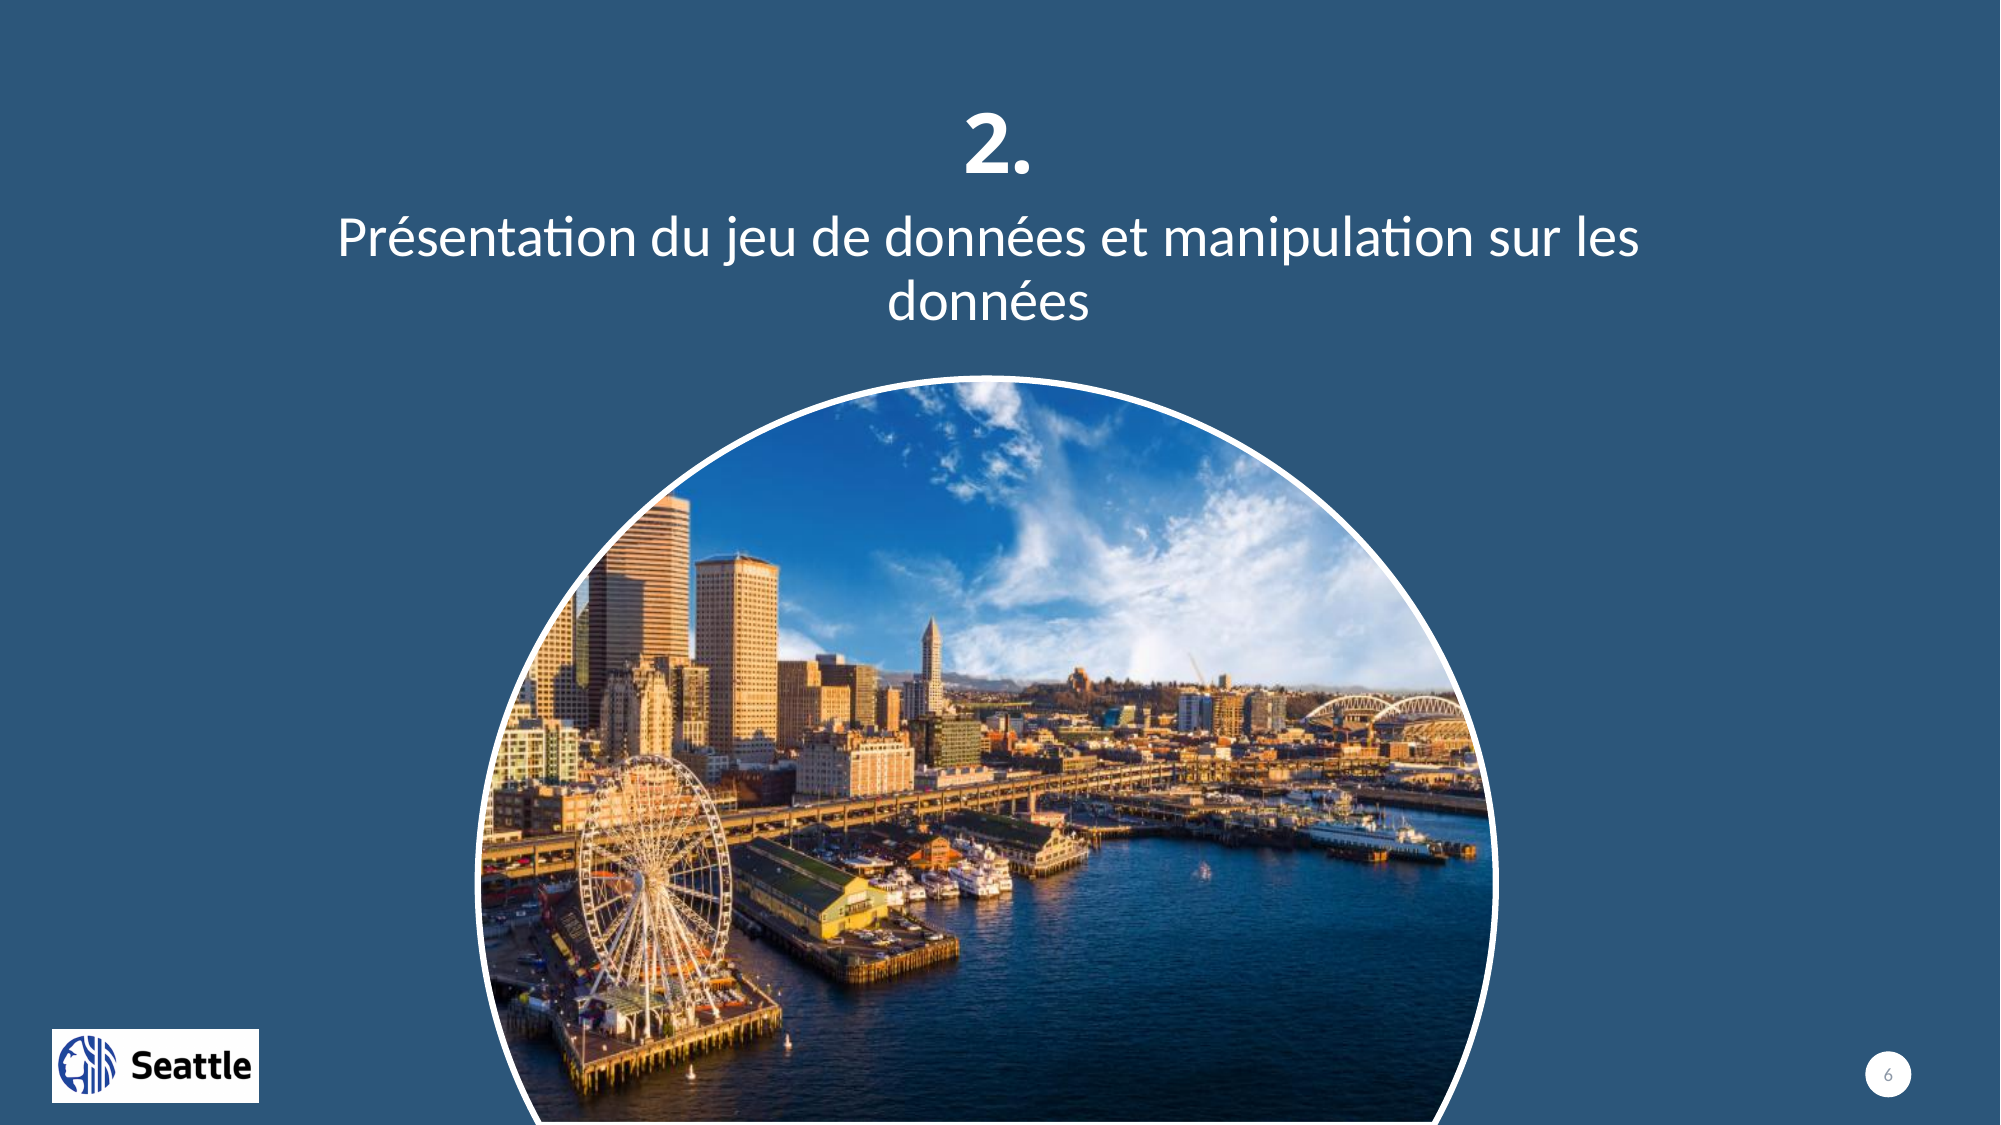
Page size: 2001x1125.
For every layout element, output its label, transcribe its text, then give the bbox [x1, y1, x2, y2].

title 2. [136, 44, 1862, 199]
picture [477, 378, 1496, 1125]
slide_number 6 [1864, 1059, 1913, 1090]
picture [52, 1029, 259, 1103]
list Présentation du jeu de données et manipulation sur les données [218, 199, 1760, 325]
